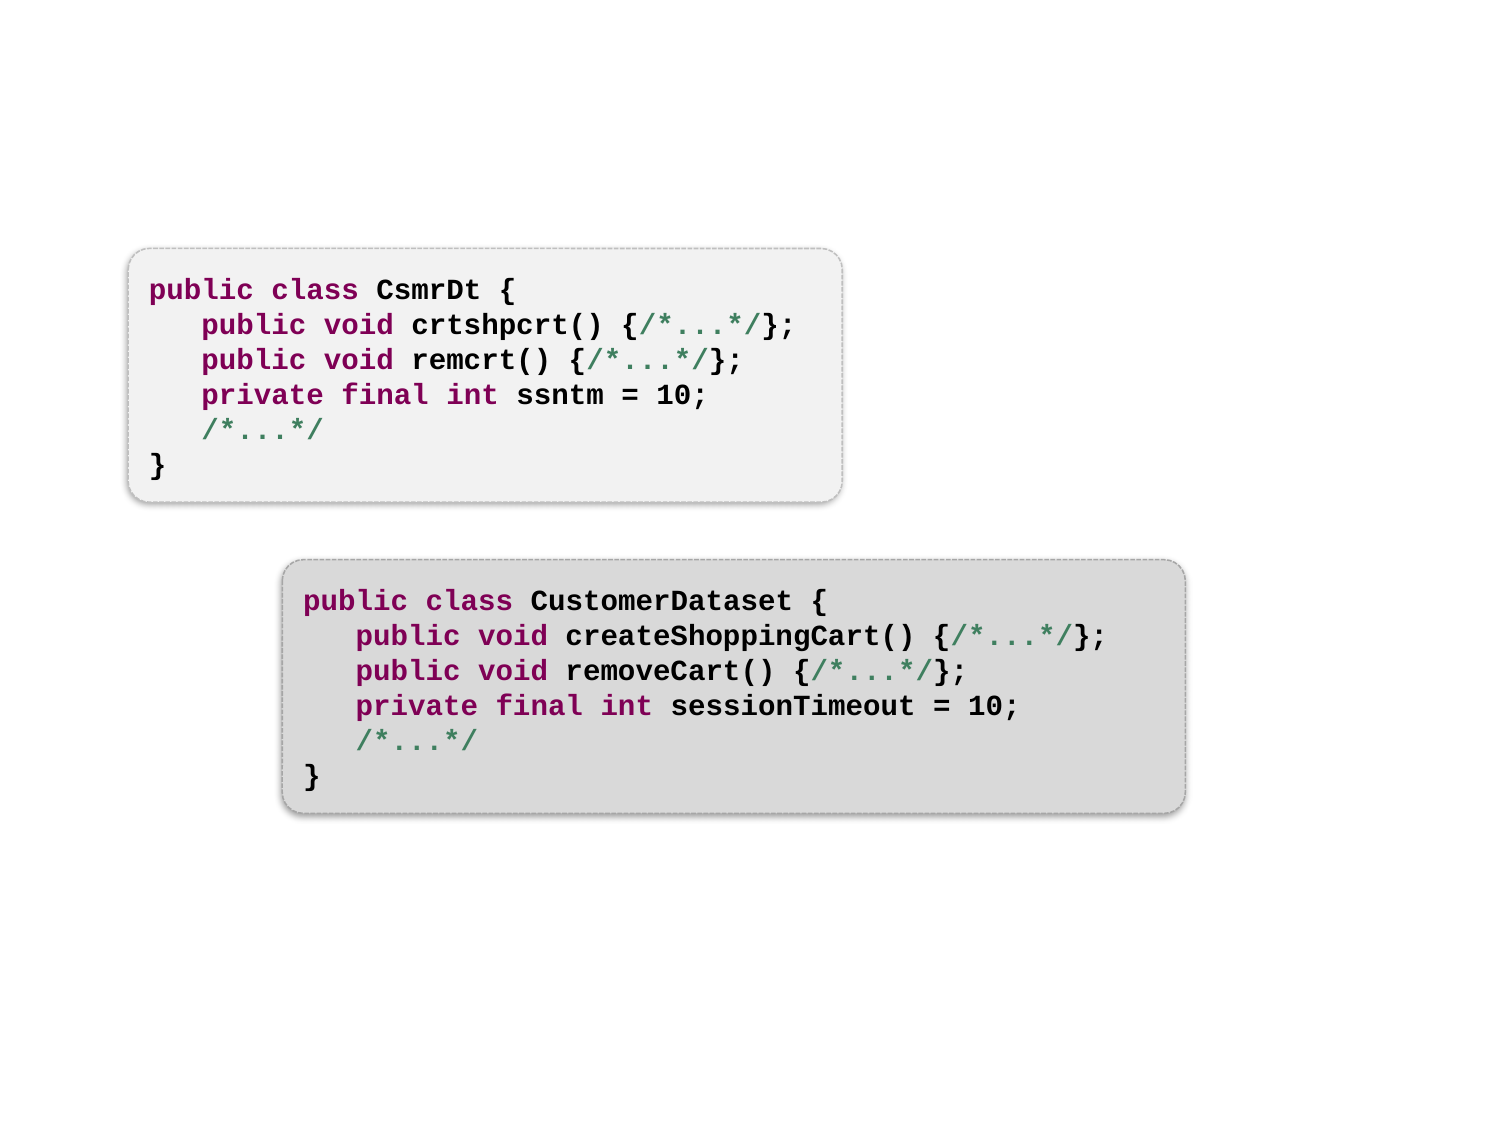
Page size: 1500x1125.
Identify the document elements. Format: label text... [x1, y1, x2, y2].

text_box public class CsmrDt { public void crtshpcrt() {/*...*/}; public void remcrt() {/*...*/}; private final int ssntm = 10; /*...*/ } [127, 247, 844, 503]
text_box public class CustomerDataset { public void createShoppingCart() {/*...*/}; public void removeCart() {/*...*/}; private final int sessionTimeout = 10; /*...*/ } [281, 558, 1187, 815]
